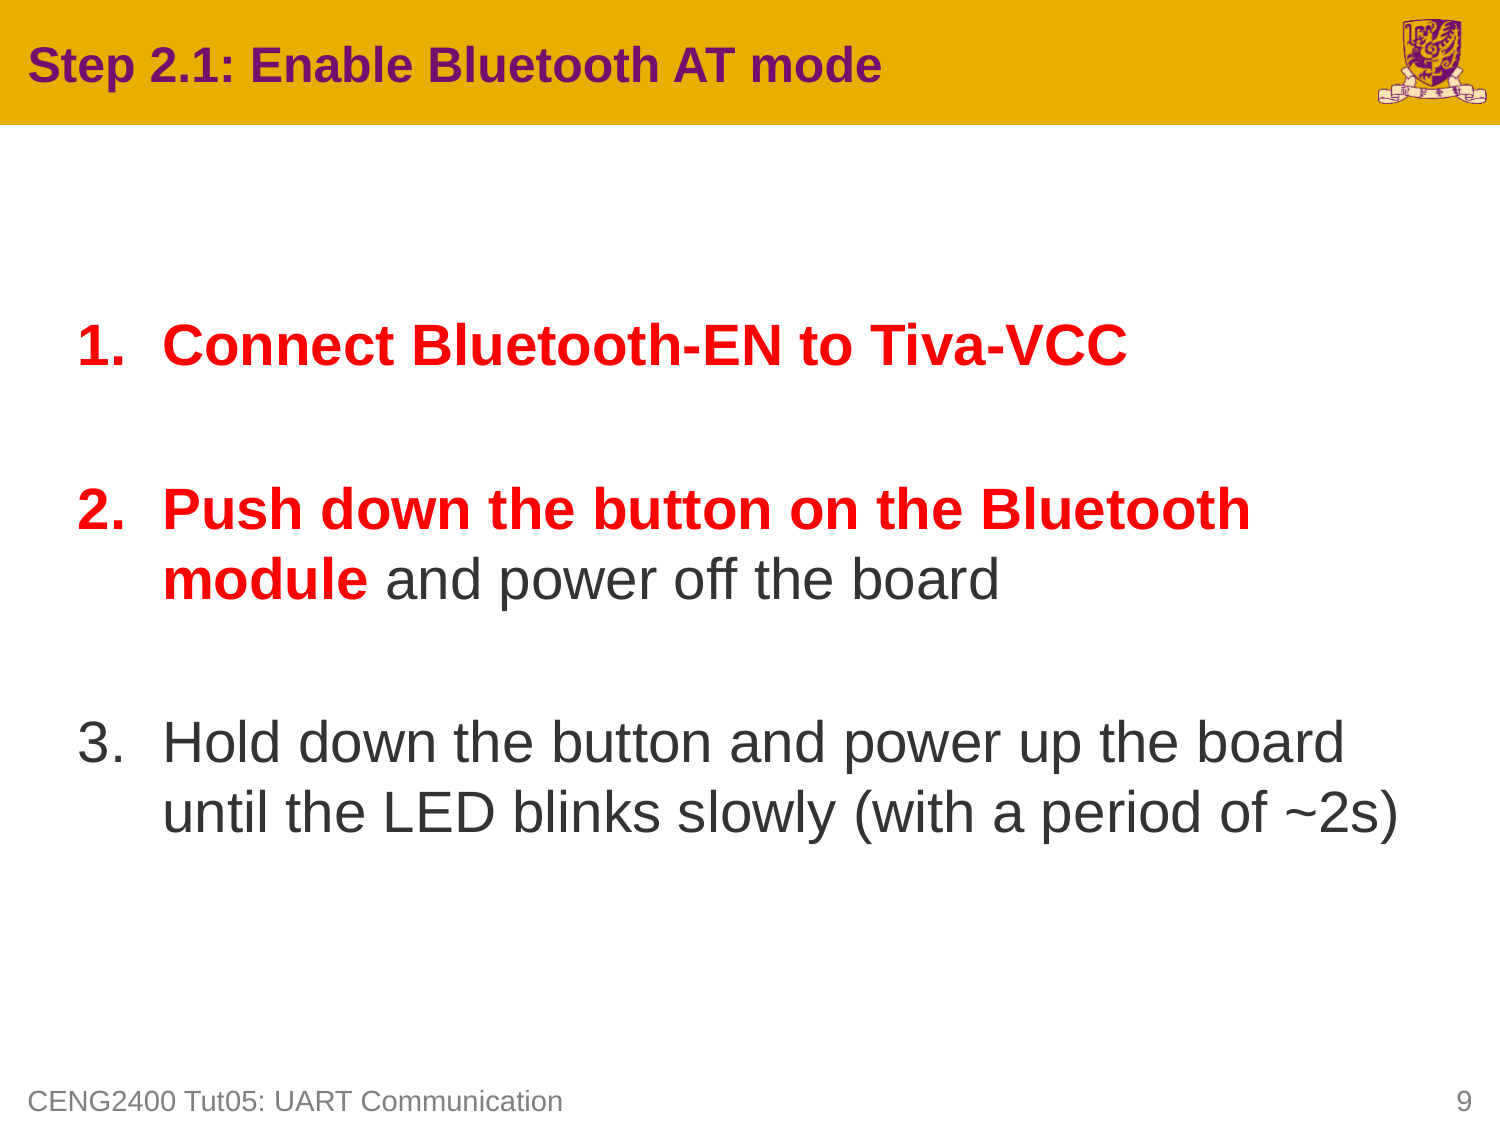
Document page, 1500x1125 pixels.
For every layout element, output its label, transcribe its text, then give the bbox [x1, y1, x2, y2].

footer CENG2400 Tut05: UART Communication [12, 1074, 1413, 1125]
title Step 2.1: Enable Bluetooth AT mode [12, 6, 1488, 119]
slide_number 9 [1413, 1074, 1488, 1125]
list Connect Bluetooth-EN to Tiva-VCC Push down the button on the Bluetooth module and power off the board Hold down the button and power up the board until the LED blinks slowly (with a period of ~2s) [62, 299, 1438, 1020]
